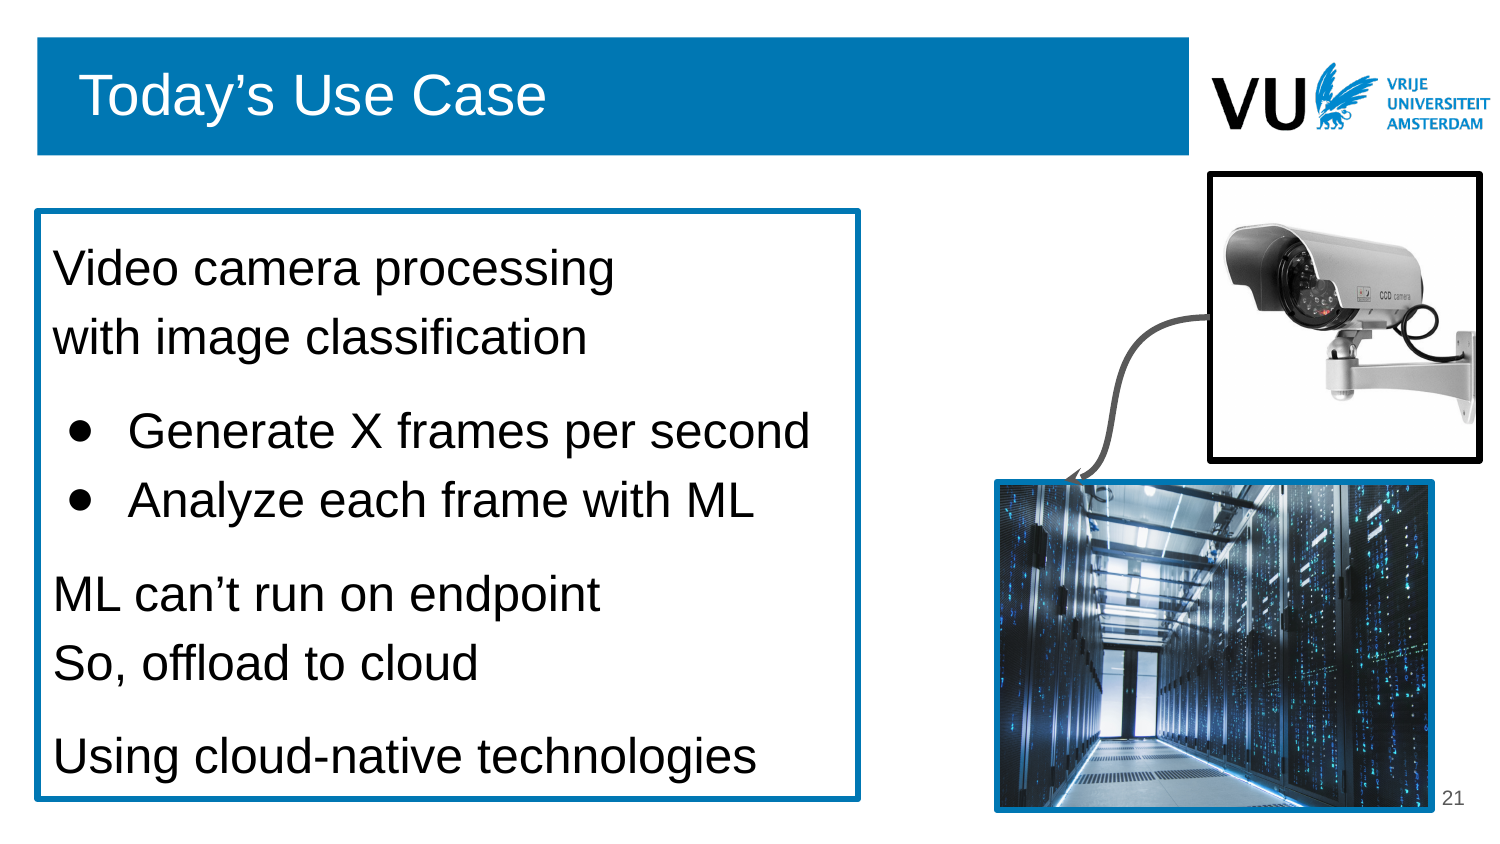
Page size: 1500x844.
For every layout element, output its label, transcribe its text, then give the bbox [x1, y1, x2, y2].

slide_number ‹#› [1389, 764, 1480, 830]
text_box Today’s Use Case [37, 37, 1189, 156]
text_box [1063, 317, 1211, 481]
picture [1215, 173, 1477, 457]
picture [1001, 481, 1427, 806]
text_box Video camera processing with image classification Generate X frames per second Analyze each frame with ML ML can’t run on endpoint So, offload to cloud Using cloud-native technologies [37, 211, 858, 799]
picture [1209, 59, 1494, 134]
